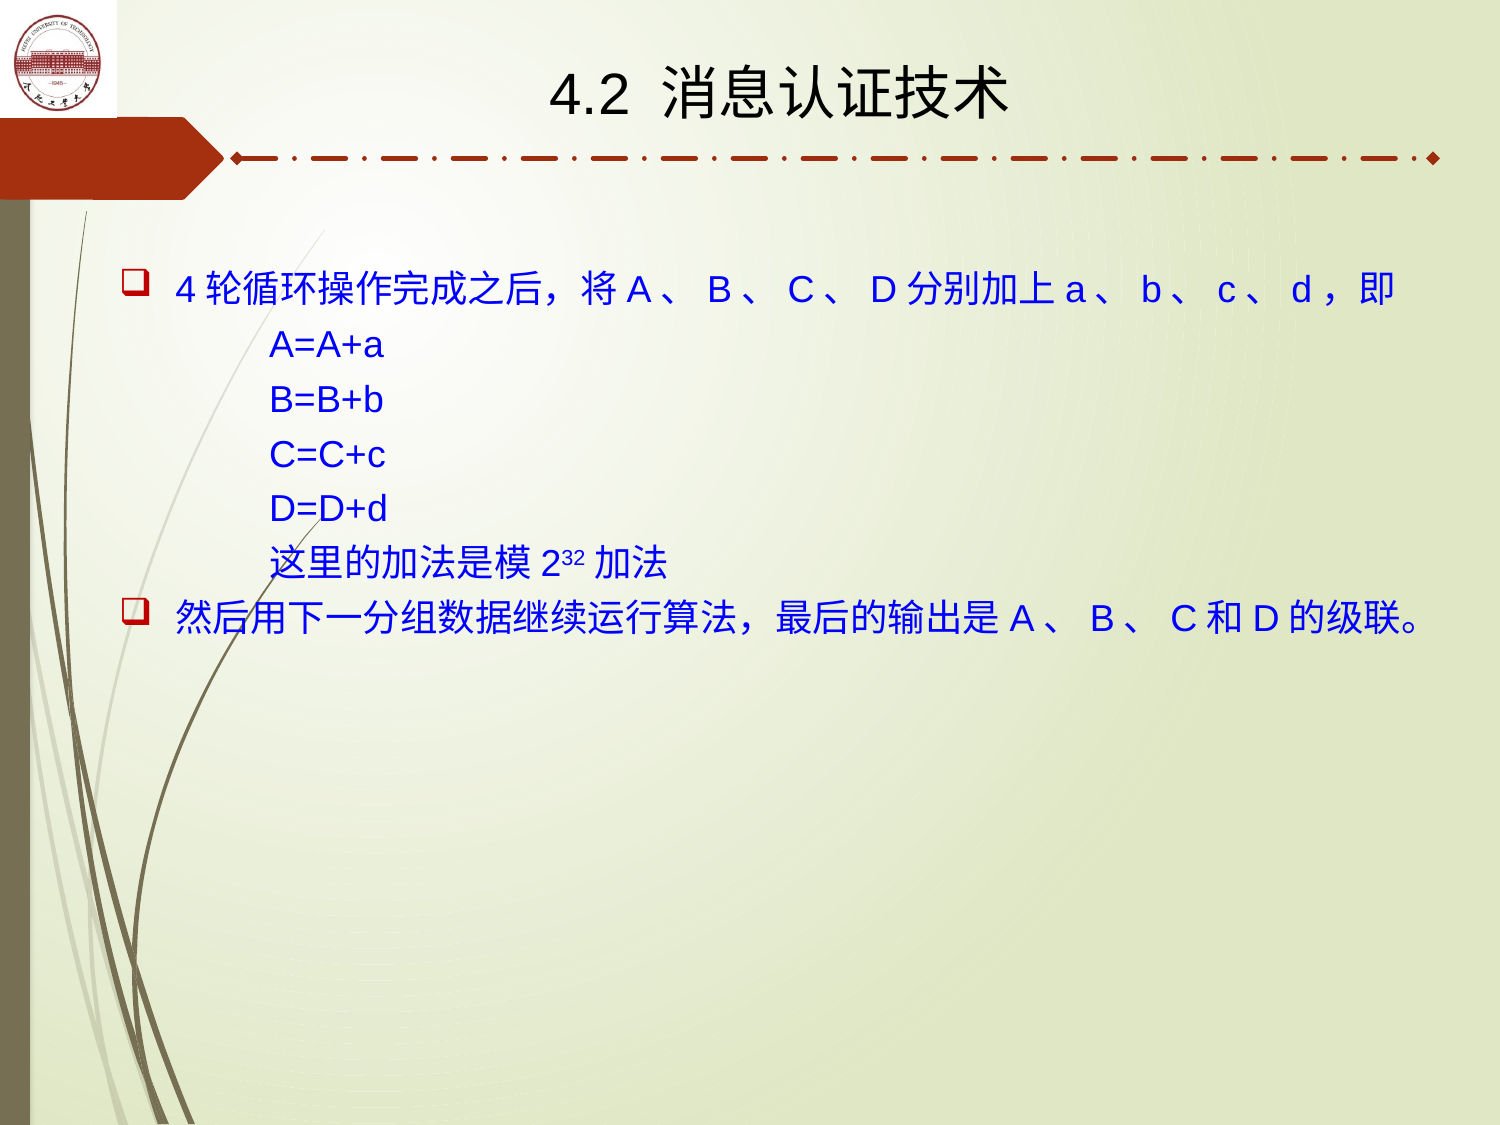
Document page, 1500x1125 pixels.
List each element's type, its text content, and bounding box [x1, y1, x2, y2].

text_box 4.2 消息认证技术 [534, 49, 1043, 134]
text_box 4轮循环操作完成之后，将A、B、C、D分别加上a、b、c、d，即 A=A+a B=B+b C=C+c D=D+d 这里的加法是模232加法 然后用下一分组数据继续运行算法，最后的输出是A、B、C和D的级联。 [104, 255, 1455, 693]
picture [0, 0, 117, 118]
